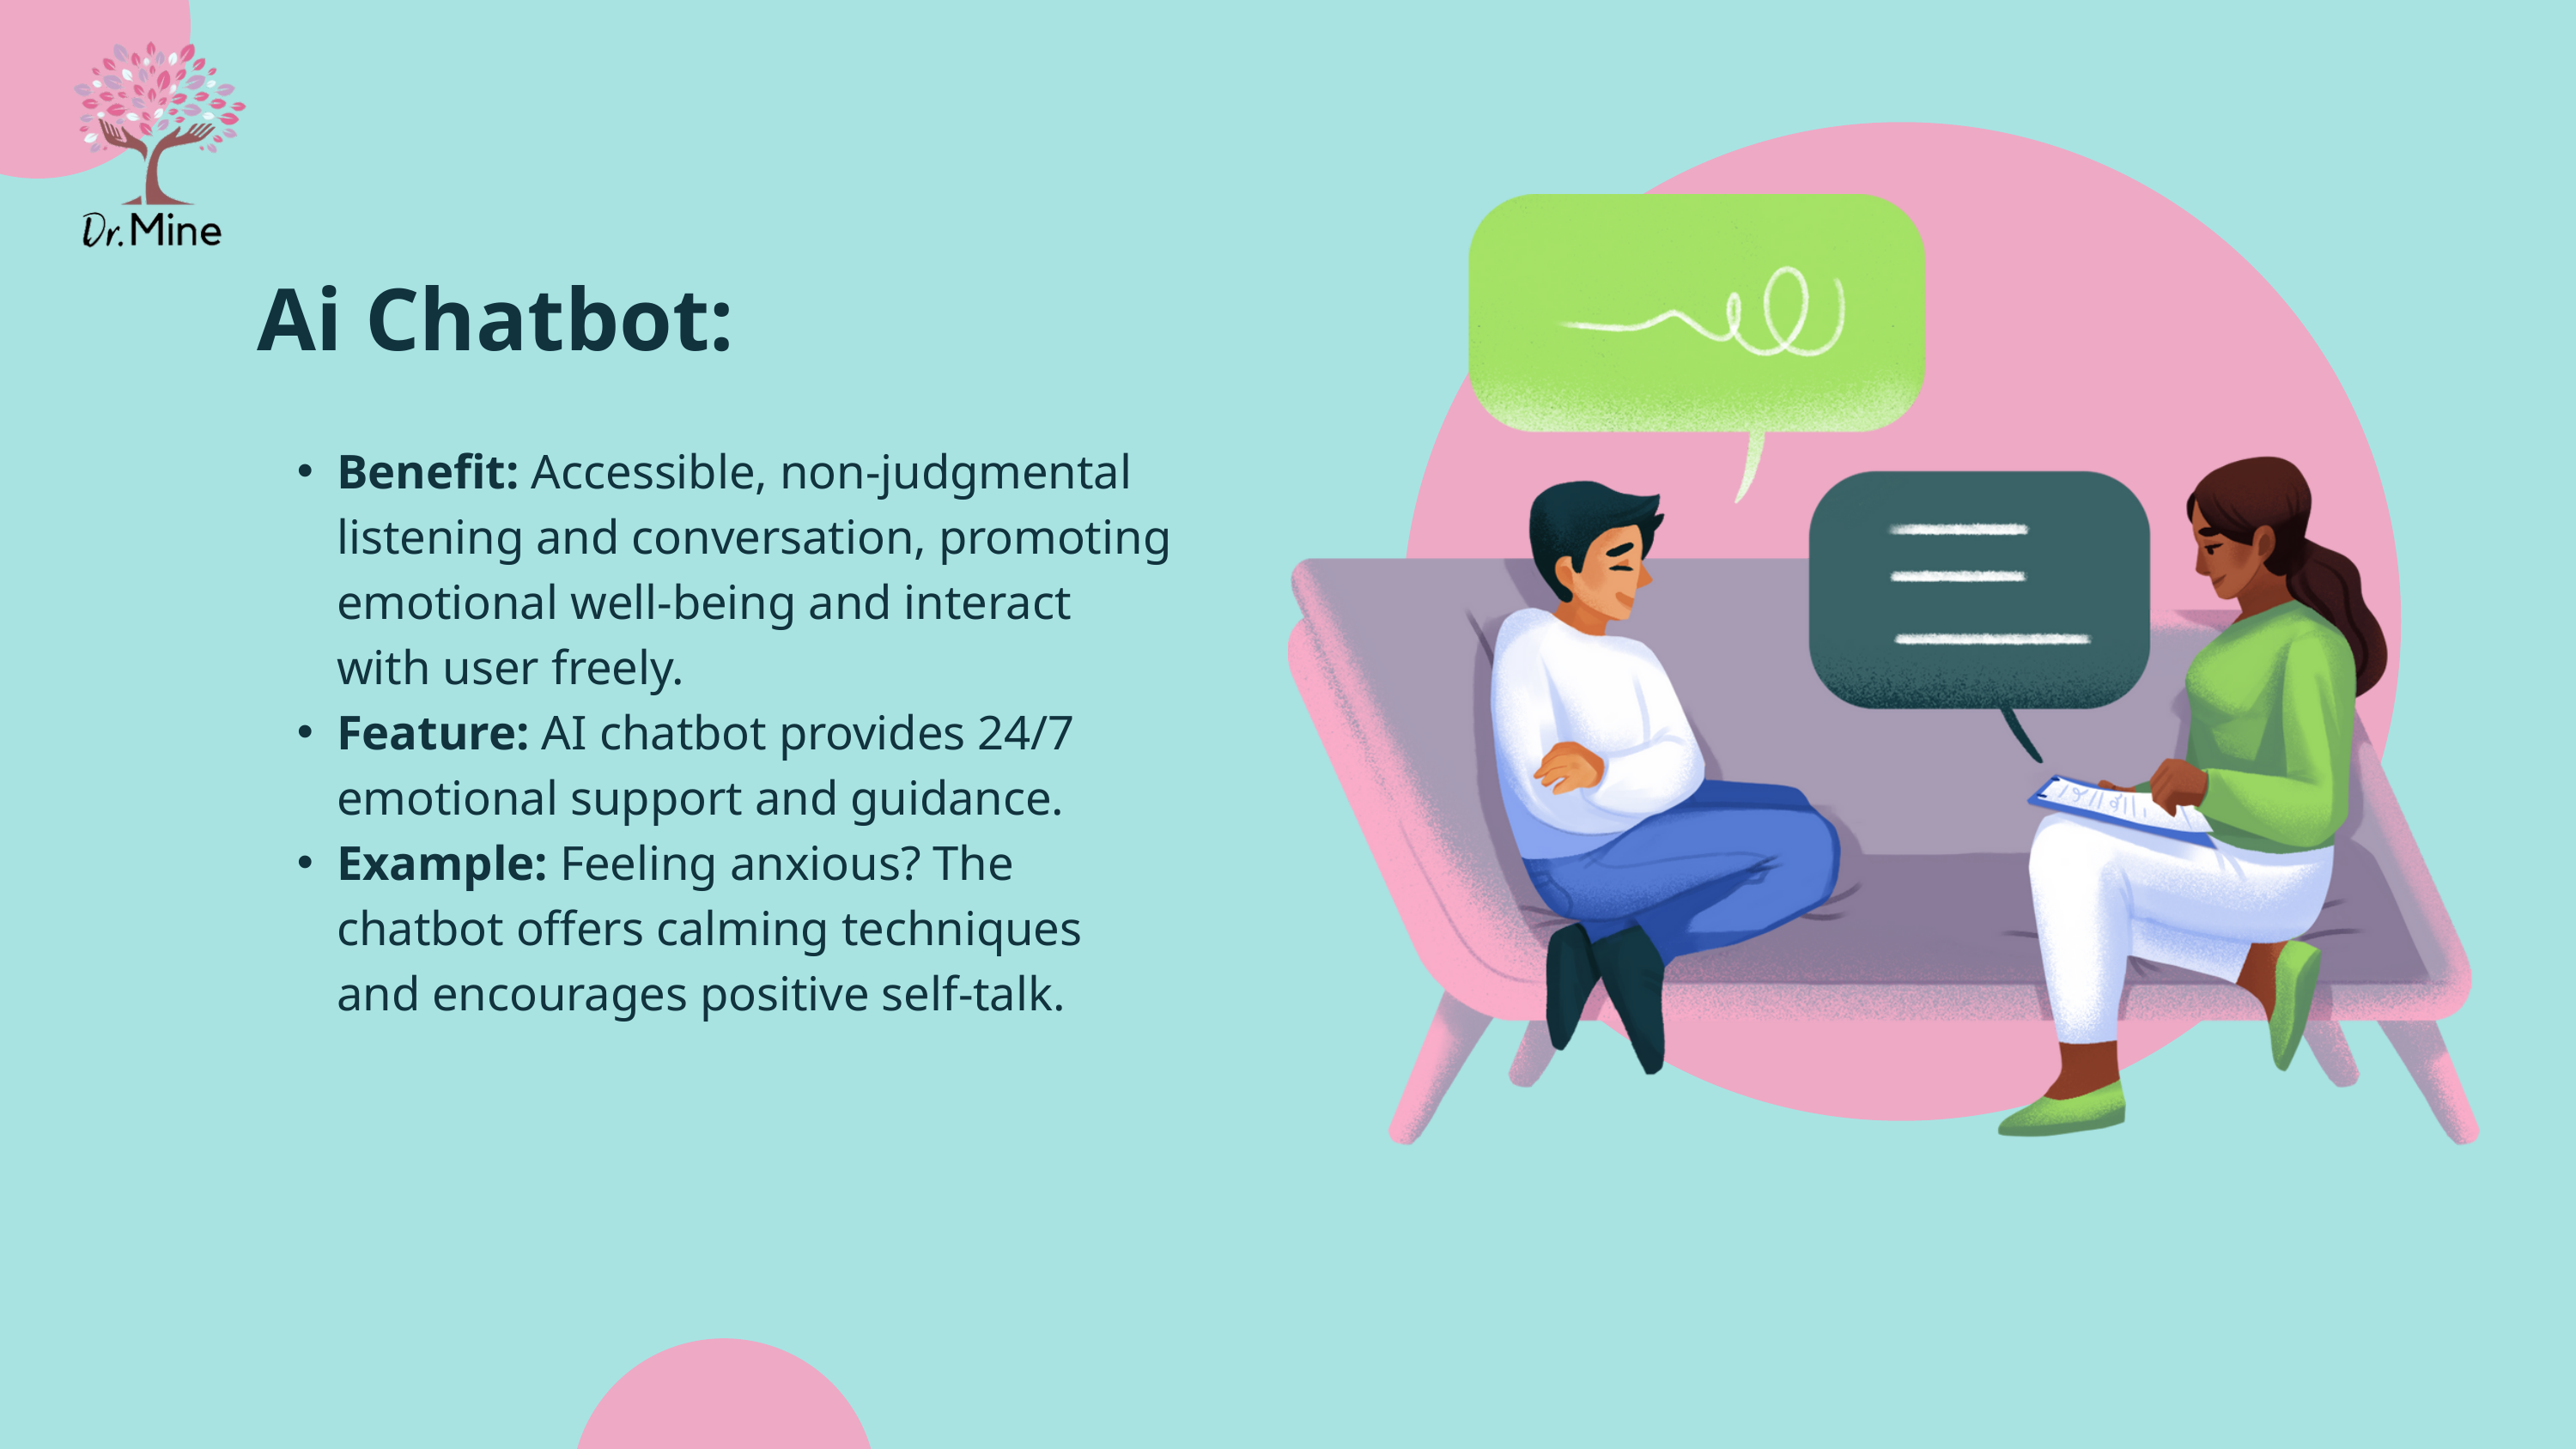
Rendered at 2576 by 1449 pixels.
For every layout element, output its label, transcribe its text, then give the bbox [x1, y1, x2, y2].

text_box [570, 1337, 878, 1449]
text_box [0, 0, 191, 179]
text_box [67, 29, 258, 260]
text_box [1401, 121, 2402, 1121]
text_box Ai Chatbot: [257, 247, 1305, 368]
text_box Benefit: Accessible, non-judgmental listening and conversation, promoting emotional well-being and interact with user freely. Feature: AI chatbot provides 24/7 emotional support and guidance. Example: Feeling anxious? The chatbot offers calming techniques and encourages positive self-talk. [257, 433, 1178, 1086]
text_box [1288, 194, 2481, 1146]
